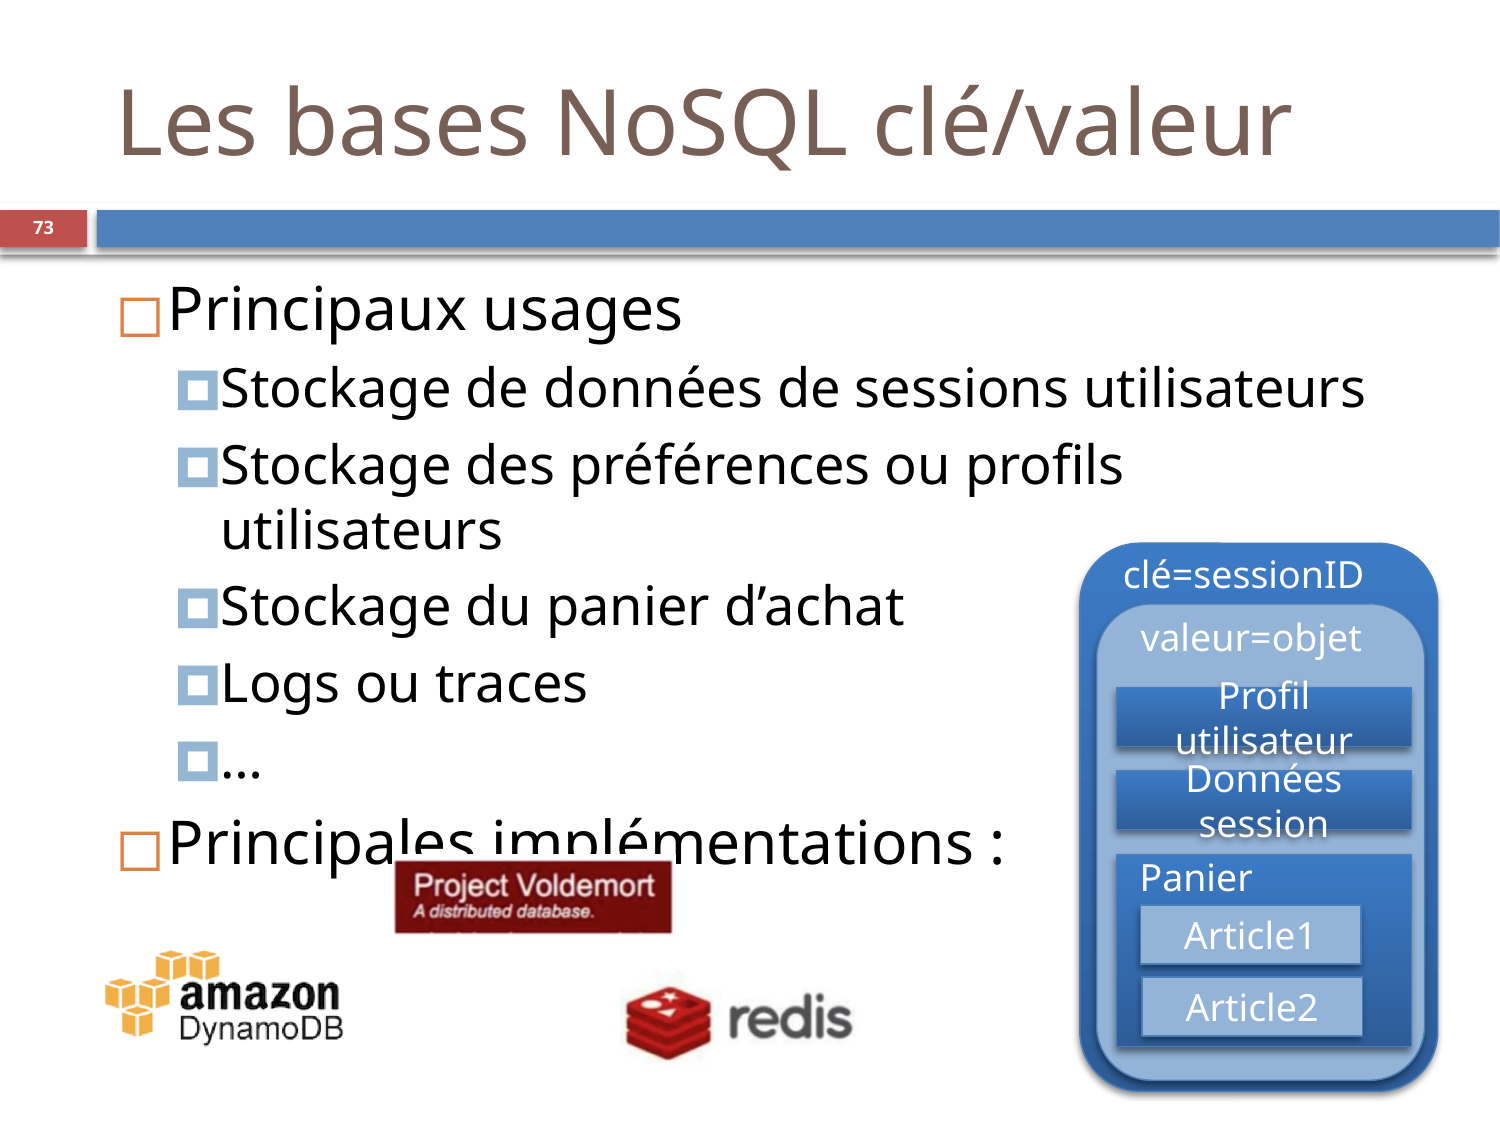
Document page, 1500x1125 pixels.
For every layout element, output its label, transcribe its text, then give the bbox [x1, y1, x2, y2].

text_box Profil utilisateur [1116, 687, 1412, 747]
picture [619, 964, 871, 1073]
text_box ‹#› [0, 208, 88, 249]
text_box clé=sessionID [1108, 543, 1402, 603]
text_box Panier [1124, 846, 1271, 906]
text_box [1079, 548, 1438, 1092]
text_box valeur=objet [1125, 606, 1400, 666]
text_box Principaux usages Stockage de données de sessions utilisateurs Stockage des préférences ou profils utilisateurs Stockage du panier d’achat Logs ou traces … Principales implémentations : [100, 262, 1438, 1000]
text_box Article1 [1140, 905, 1361, 965]
text_box Article2 [1142, 976, 1363, 1036]
text_box [1096, 610, 1425, 1081]
text_box Les bases NoSQL clé/valeur [100, 37, 1438, 200]
picture [393, 854, 676, 938]
text_box Données session [1116, 770, 1412, 830]
text_box [1116, 854, 1412, 1047]
picture [100, 941, 352, 1058]
